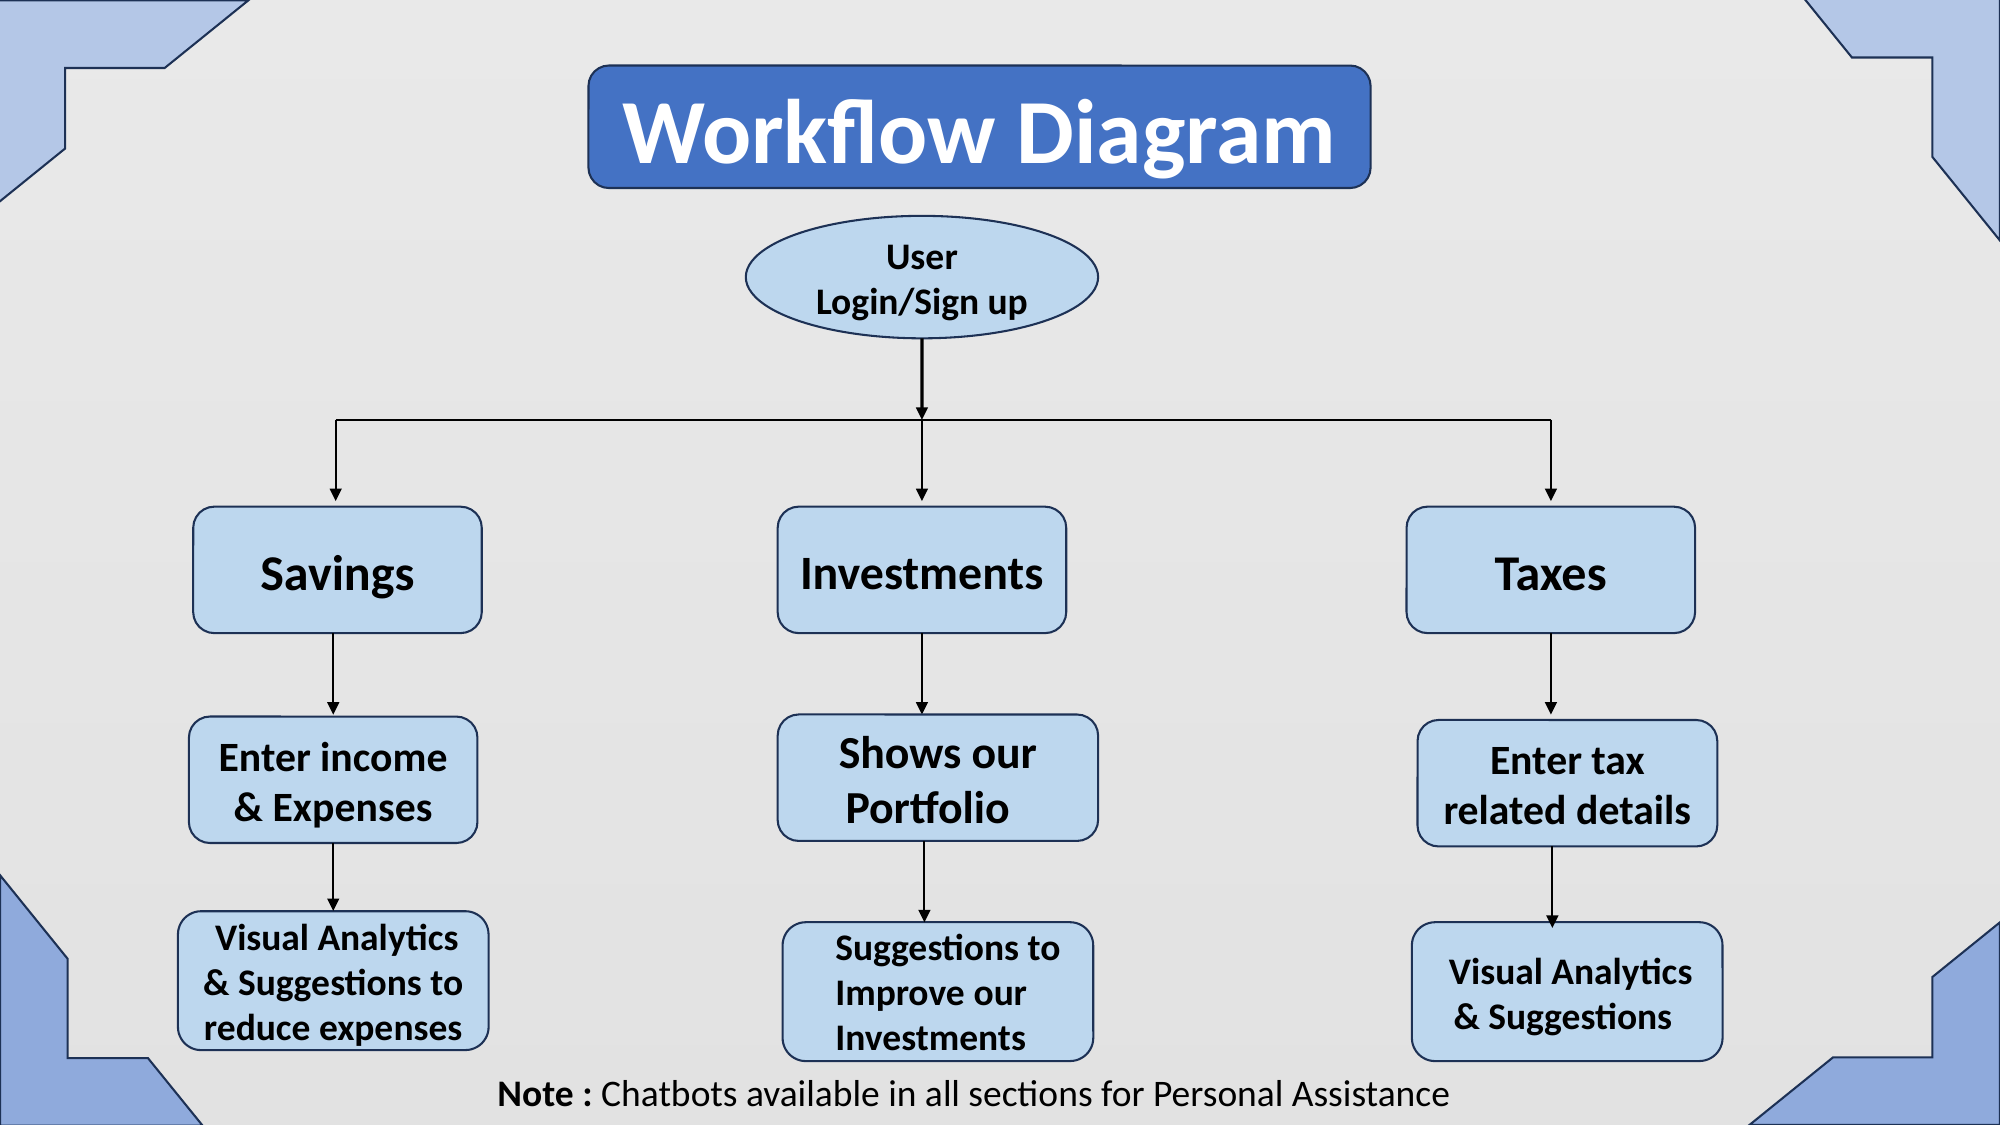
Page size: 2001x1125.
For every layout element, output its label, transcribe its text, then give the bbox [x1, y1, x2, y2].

text_box [0, 873, 204, 1125]
text_box Taxes [1405, 505, 1697, 635]
text_box Visual Analytics & Suggestions to reduce expenses [176, 910, 490, 1052]
text_box Note : Chatbots available in all sections for Personal Assistance [482, 1061, 1466, 1121]
text_box [781, 921, 820, 1063]
text_box Investments [776, 505, 1068, 635]
text_box Enter tax related details [1416, 718, 1719, 848]
text_box Suggestions to Improve our Investments [820, 915, 1132, 1066]
text_box User Login/Sign up [744, 214, 1100, 340]
text_box Shows our Portfolio [776, 713, 1100, 842]
text_box Savings [192, 505, 483, 635]
text_box [1804, 0, 2000, 243]
text_box Visual Analytics & Suggestions [1410, 921, 1724, 1063]
text_box [1747, 920, 2000, 1125]
text_box [0, 0, 251, 203]
text_box Enter income & Expenses [187, 715, 479, 845]
text_box Workflow Diagram [587, 64, 1372, 190]
